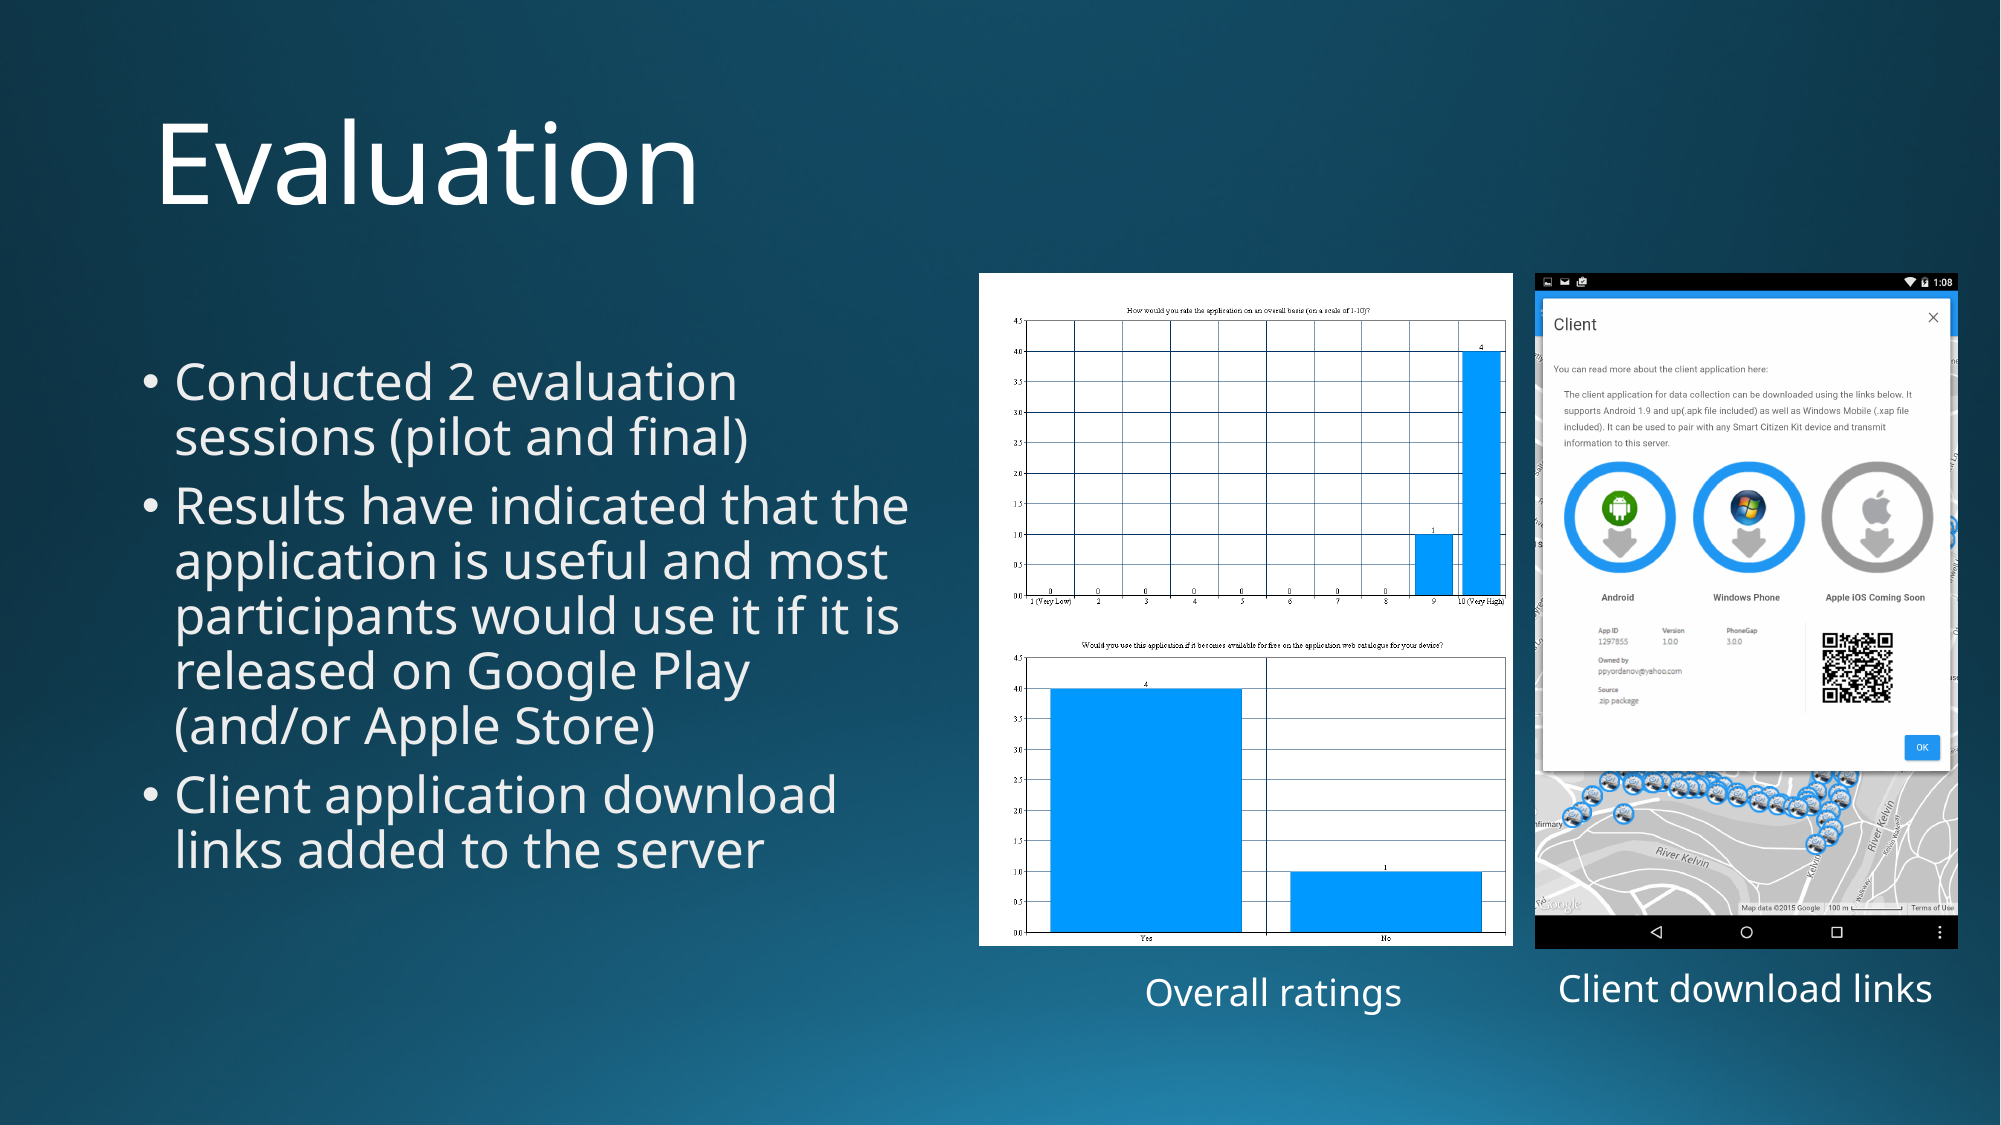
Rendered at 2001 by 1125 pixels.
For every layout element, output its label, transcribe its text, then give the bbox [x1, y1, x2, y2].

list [979, 273, 1513, 946]
title Evaluation [137, 59, 1863, 278]
picture [0, 0, 2001, 1125]
text_box Overall ratings [1060, 961, 1487, 1022]
text_box Client download links [1532, 958, 1960, 1018]
text_box Conducted 2 evaluation sessions (pilot and final) Results have indicated that the application is useful and most participants would use it if it is released on Google Play (and/or Apple Store) Client application download links added to the server [126, 348, 933, 944]
